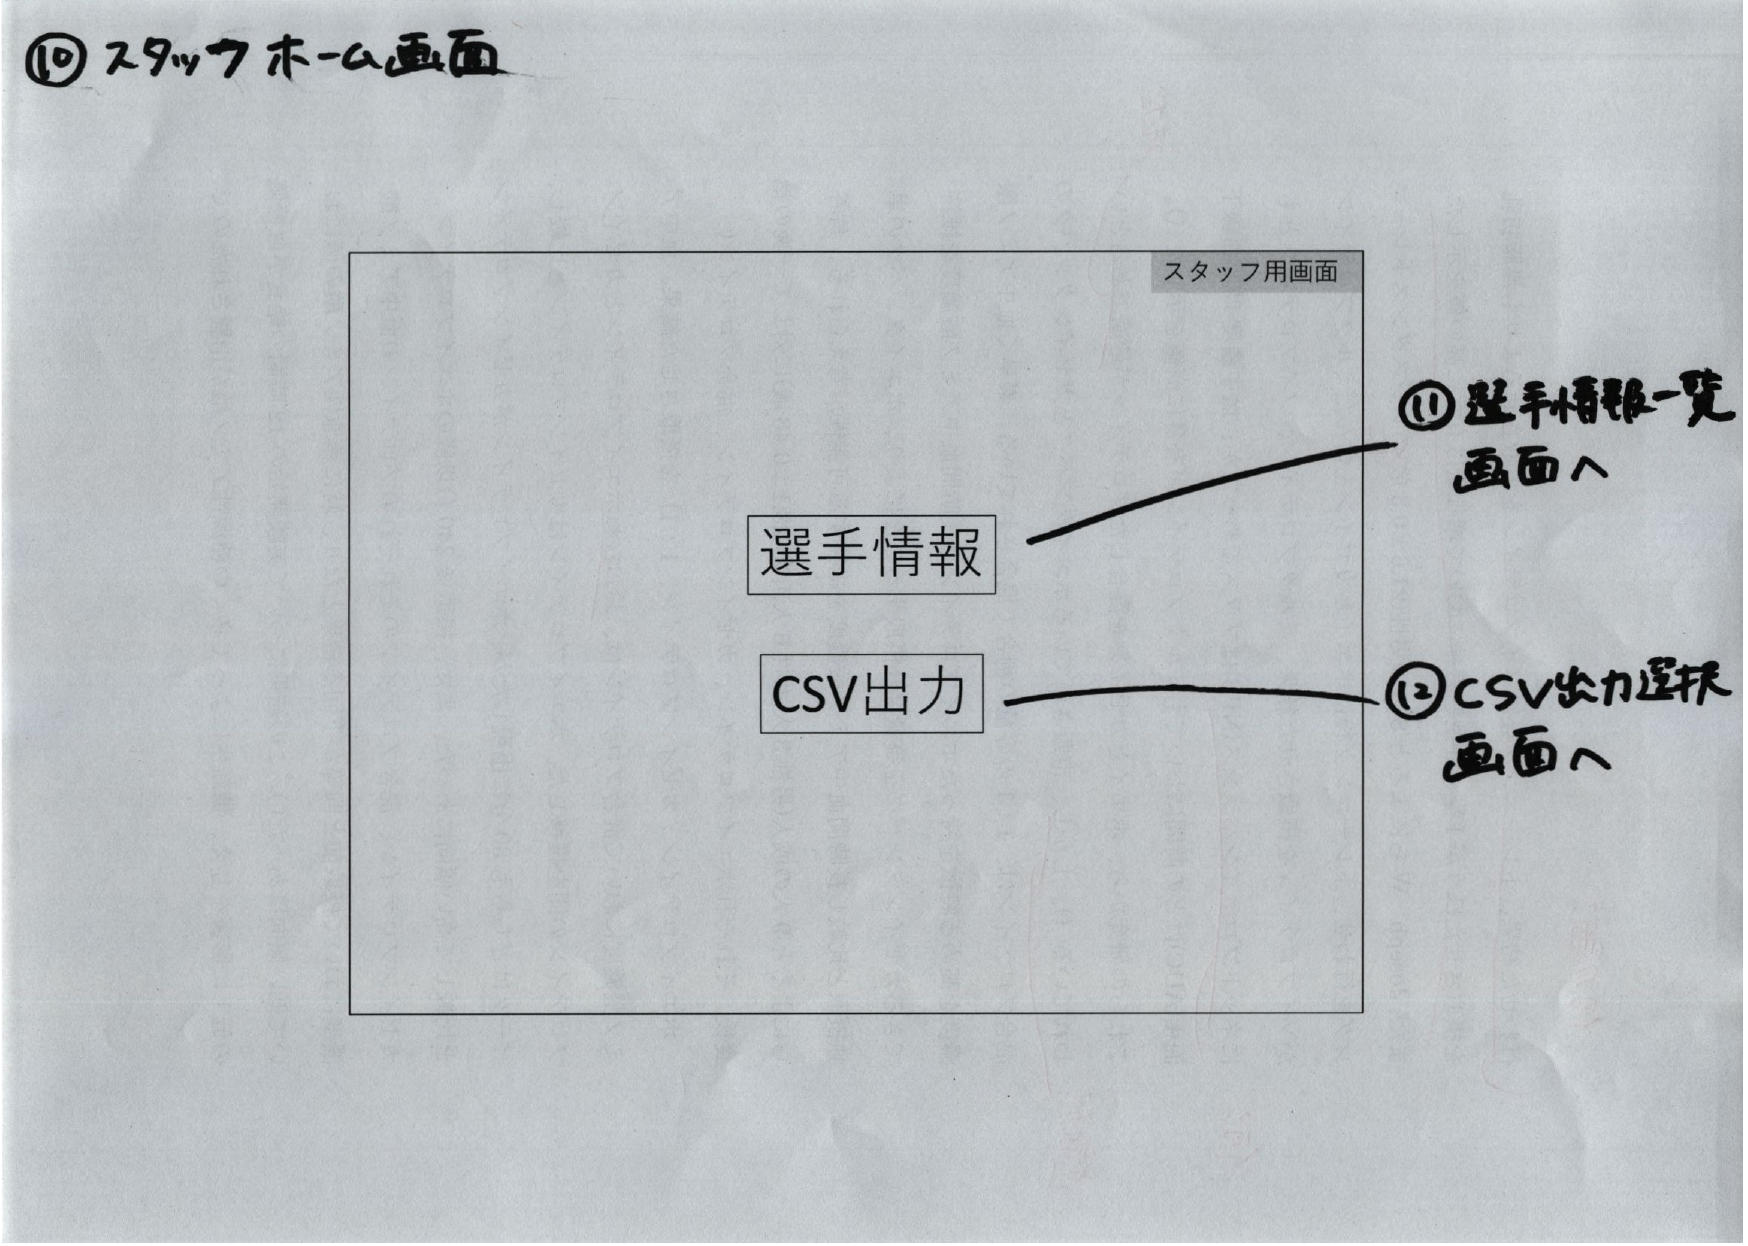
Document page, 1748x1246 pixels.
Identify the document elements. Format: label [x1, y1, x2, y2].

text_box [1, 0, 1743, 1243]
